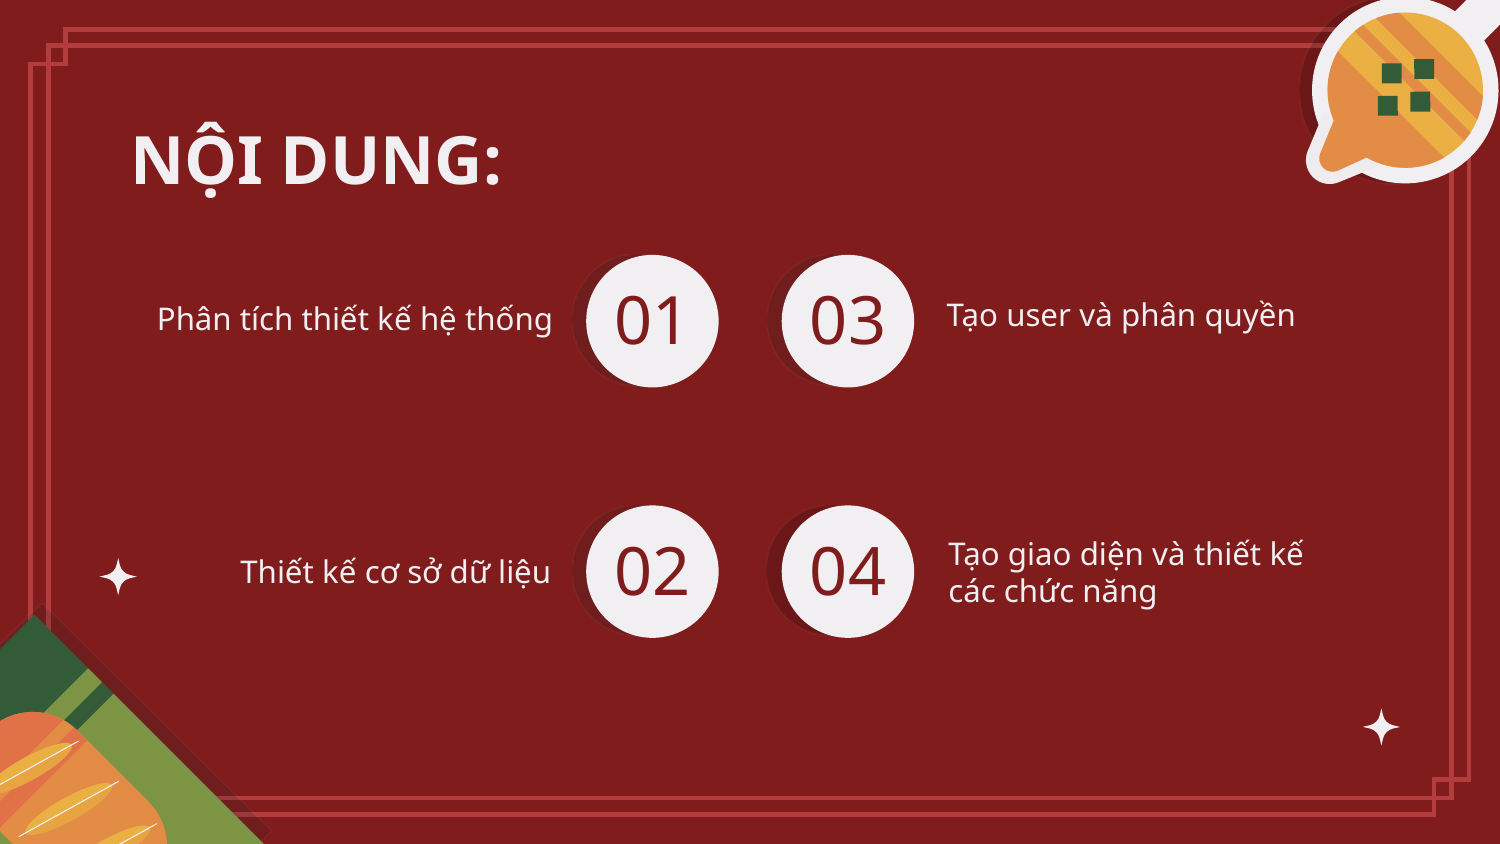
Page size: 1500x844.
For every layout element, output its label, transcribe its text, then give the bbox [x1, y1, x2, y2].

text_box [602, 615, 703, 638]
text_box [798, 365, 898, 388]
text_box [603, 254, 702, 277]
subtitle Tạo giao diện và thiết kế các chức năng [933, 528, 1367, 615]
text_box [911, 551, 915, 592]
text_box [602, 505, 703, 528]
text_box [797, 615, 898, 638]
subtitle Phân tích thiết kế hệ thống [135, 274, 569, 362]
subtitle Tạo user và phân quyền [931, 270, 1366, 357]
title NỘI DUNG: [115, 103, 1064, 201]
text_box [798, 254, 898, 277]
title 04 [784, 528, 911, 615]
title 02 [589, 528, 716, 615]
text_box [602, 365, 703, 388]
text_box [798, 505, 898, 528]
title 03 [784, 277, 911, 365]
text_box [911, 300, 915, 342]
subtitle Thiết kế cơ sở dữ liệu [133, 528, 567, 615]
title 01 [589, 277, 716, 365]
